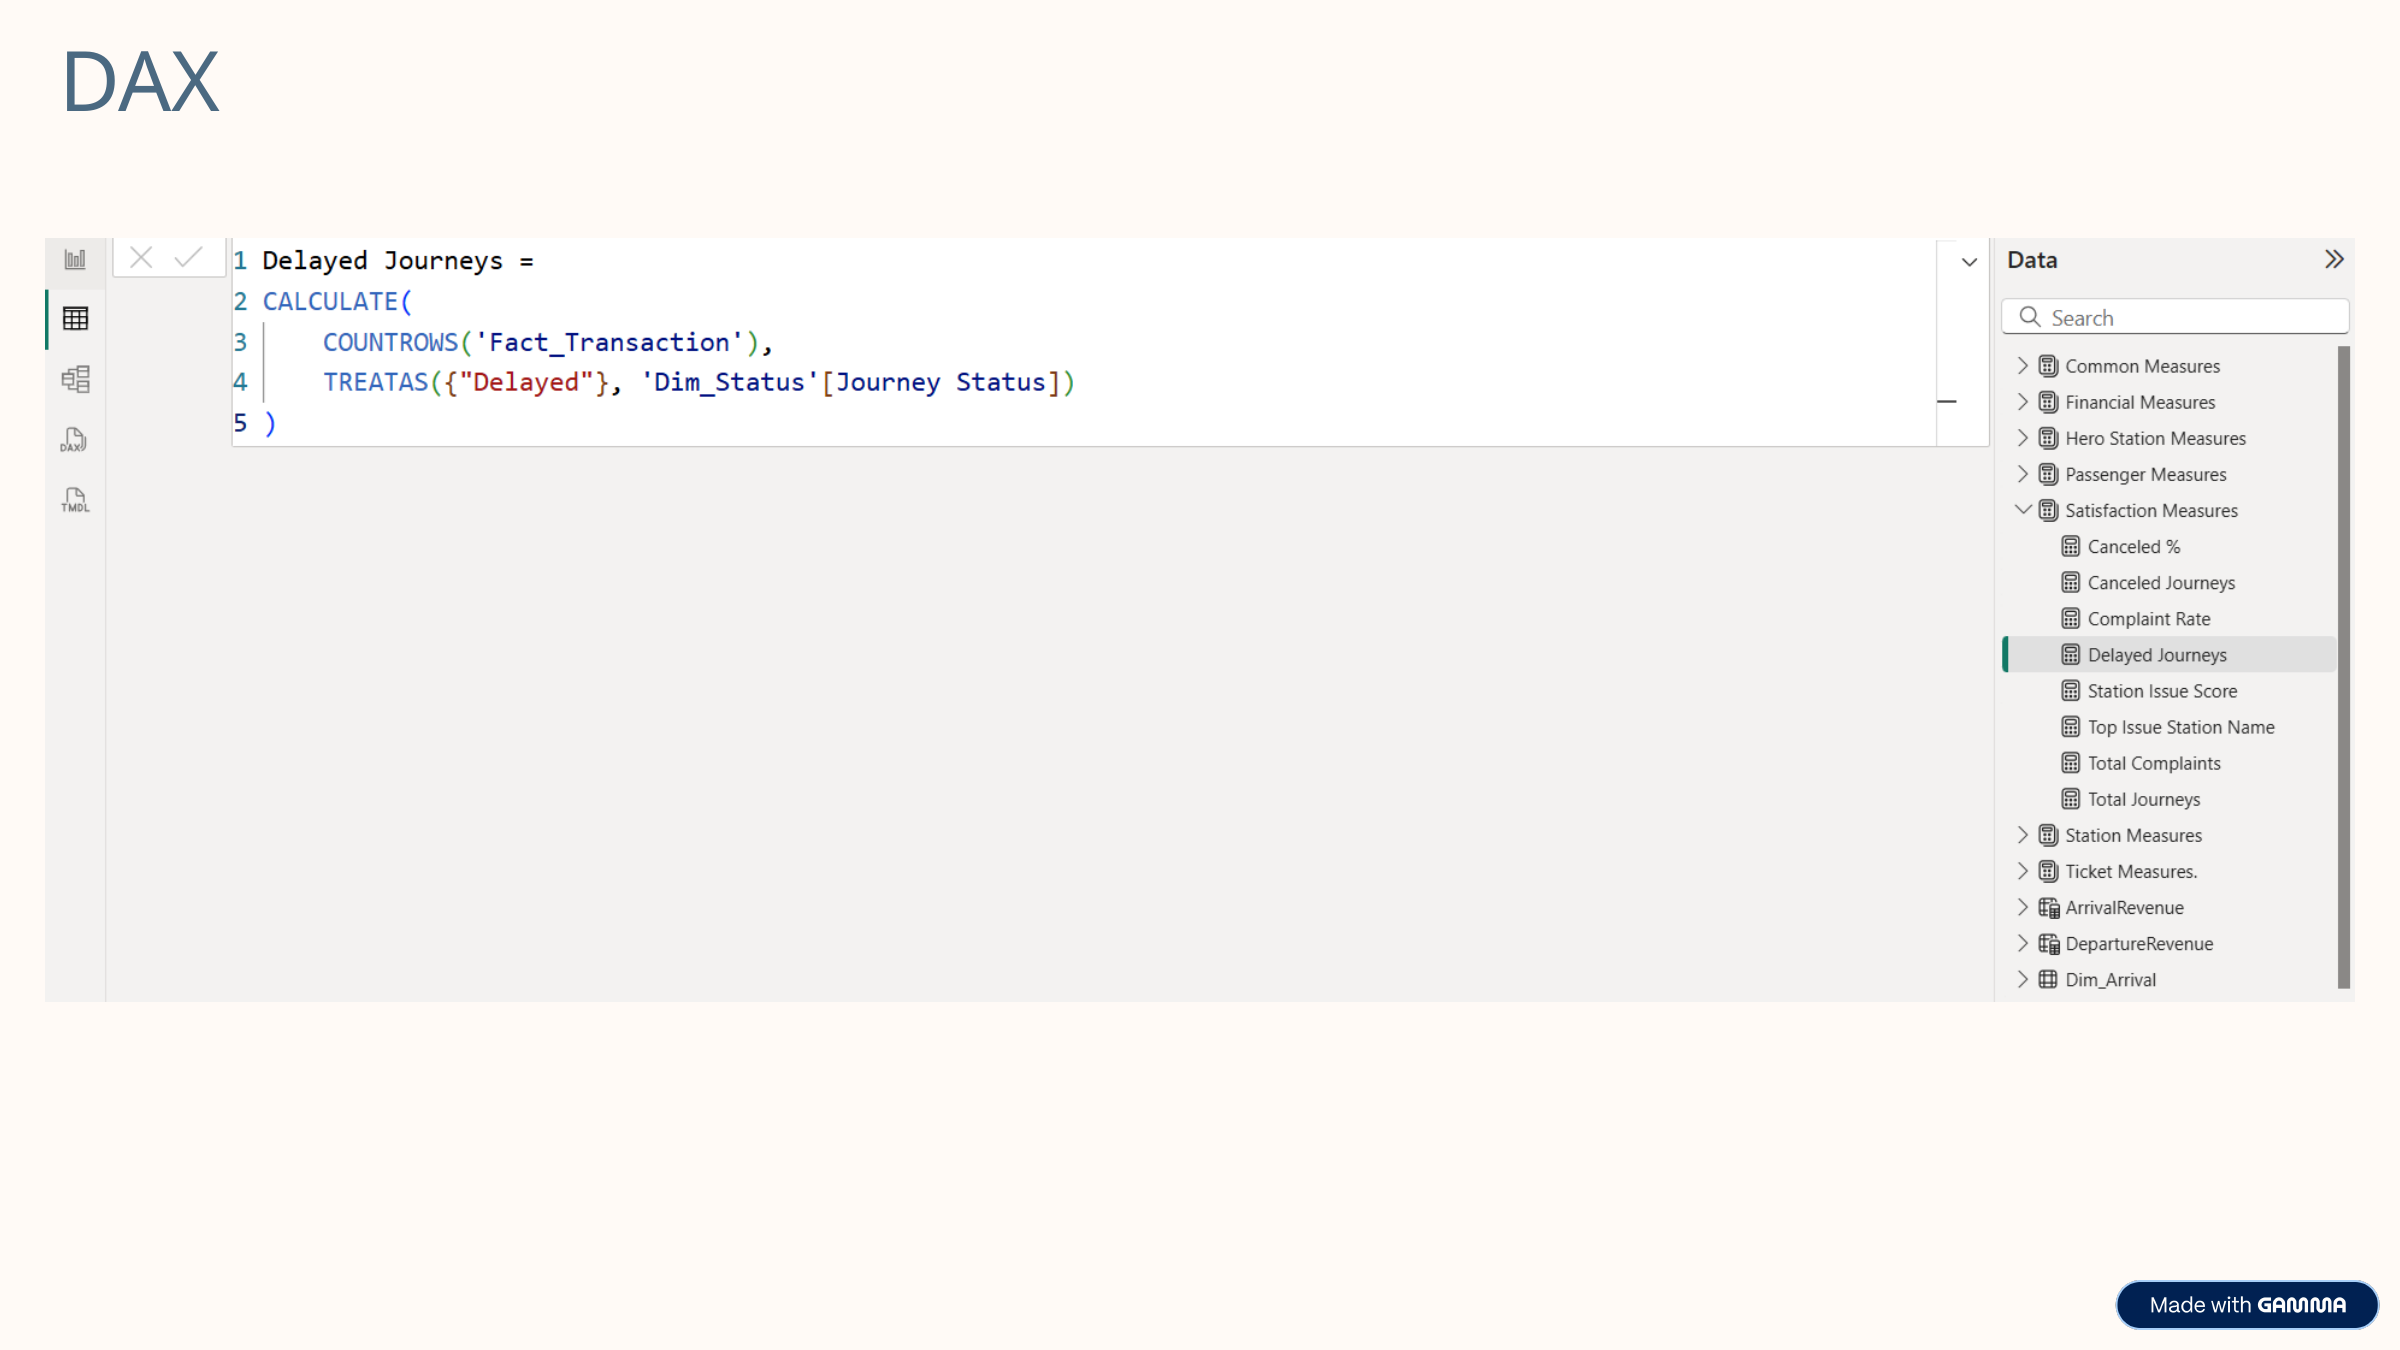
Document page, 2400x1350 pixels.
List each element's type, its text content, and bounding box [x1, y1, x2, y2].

text_box DAX [59, 22, 905, 131]
picture [2106, 1271, 2389, 1339]
picture [45, 238, 2355, 1003]
